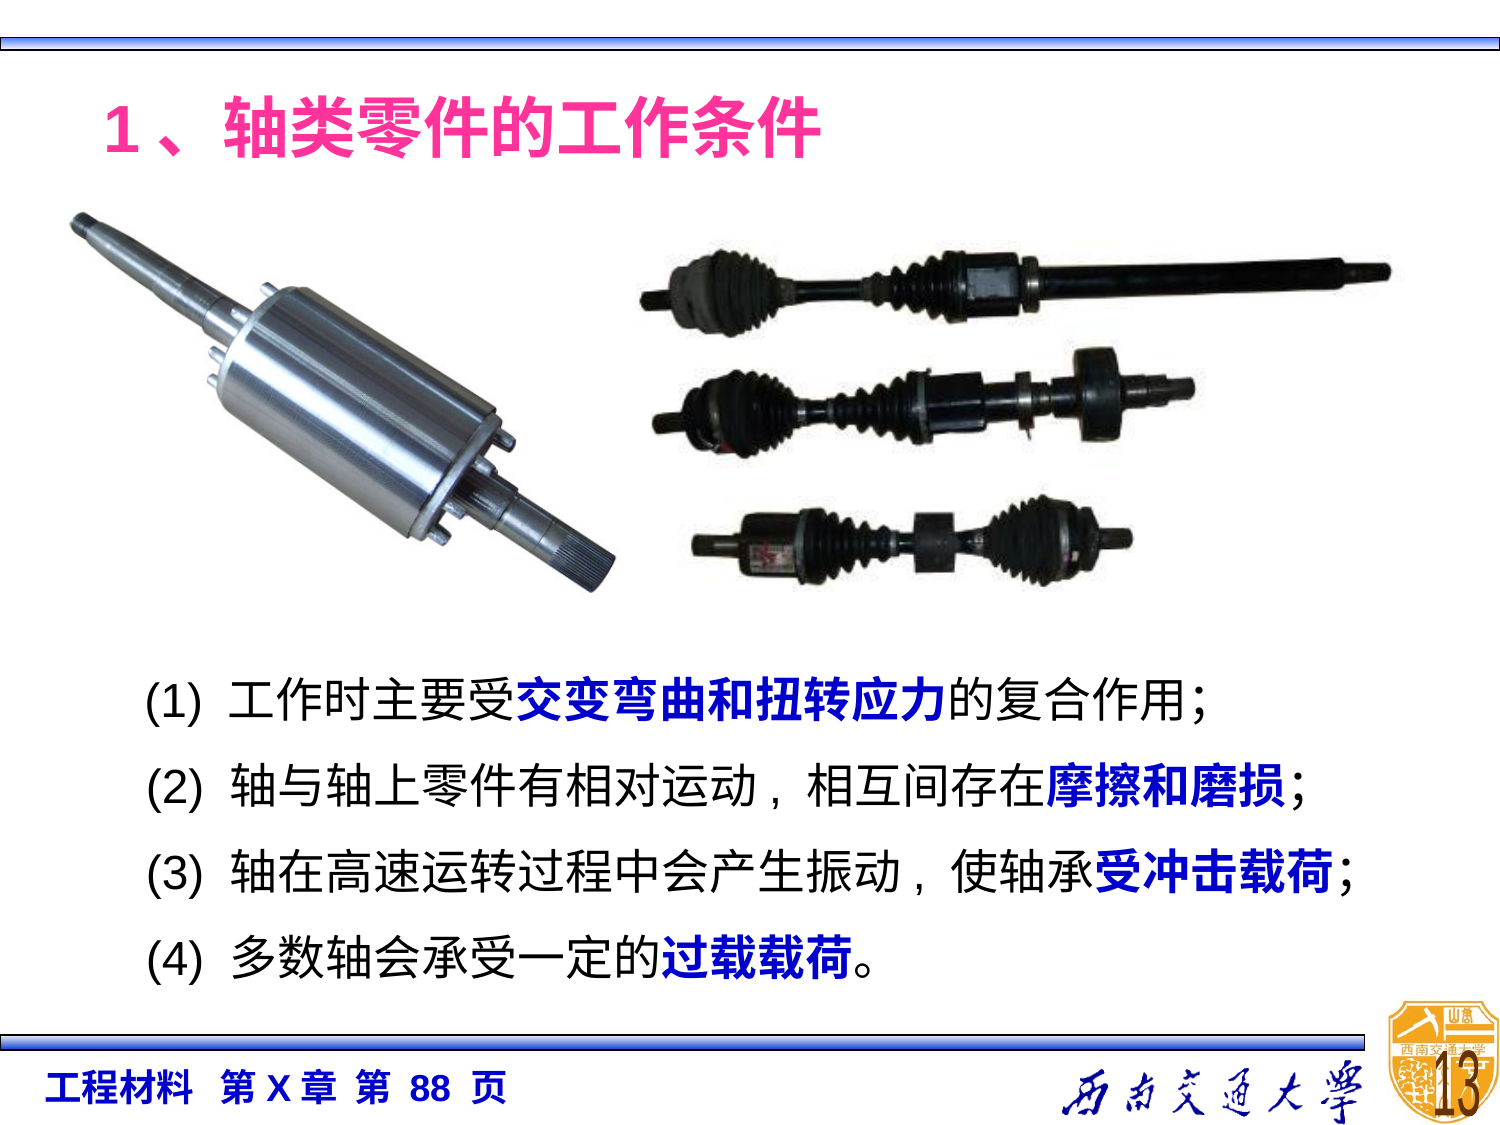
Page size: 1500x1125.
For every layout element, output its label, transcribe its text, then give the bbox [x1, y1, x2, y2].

text_box (1) 工作时主要受交变弯曲和扭转应力的复合作用； (2) 轴与轴上零件有相对运动, 相互间存在摩擦和磨损； (3) 轴在高速运转过程中会产生振动, 使轴承受冲击载荷； (4) 多数轴会承受一定的过载载荷。 [76, 633, 1418, 993]
picture [64, 207, 621, 595]
picture [1387, 999, 1500, 1125]
picture [1062, 1059, 1363, 1125]
text_box 1、轴类零件的工作条件 [88, 78, 1015, 173]
picture [631, 231, 1406, 592]
